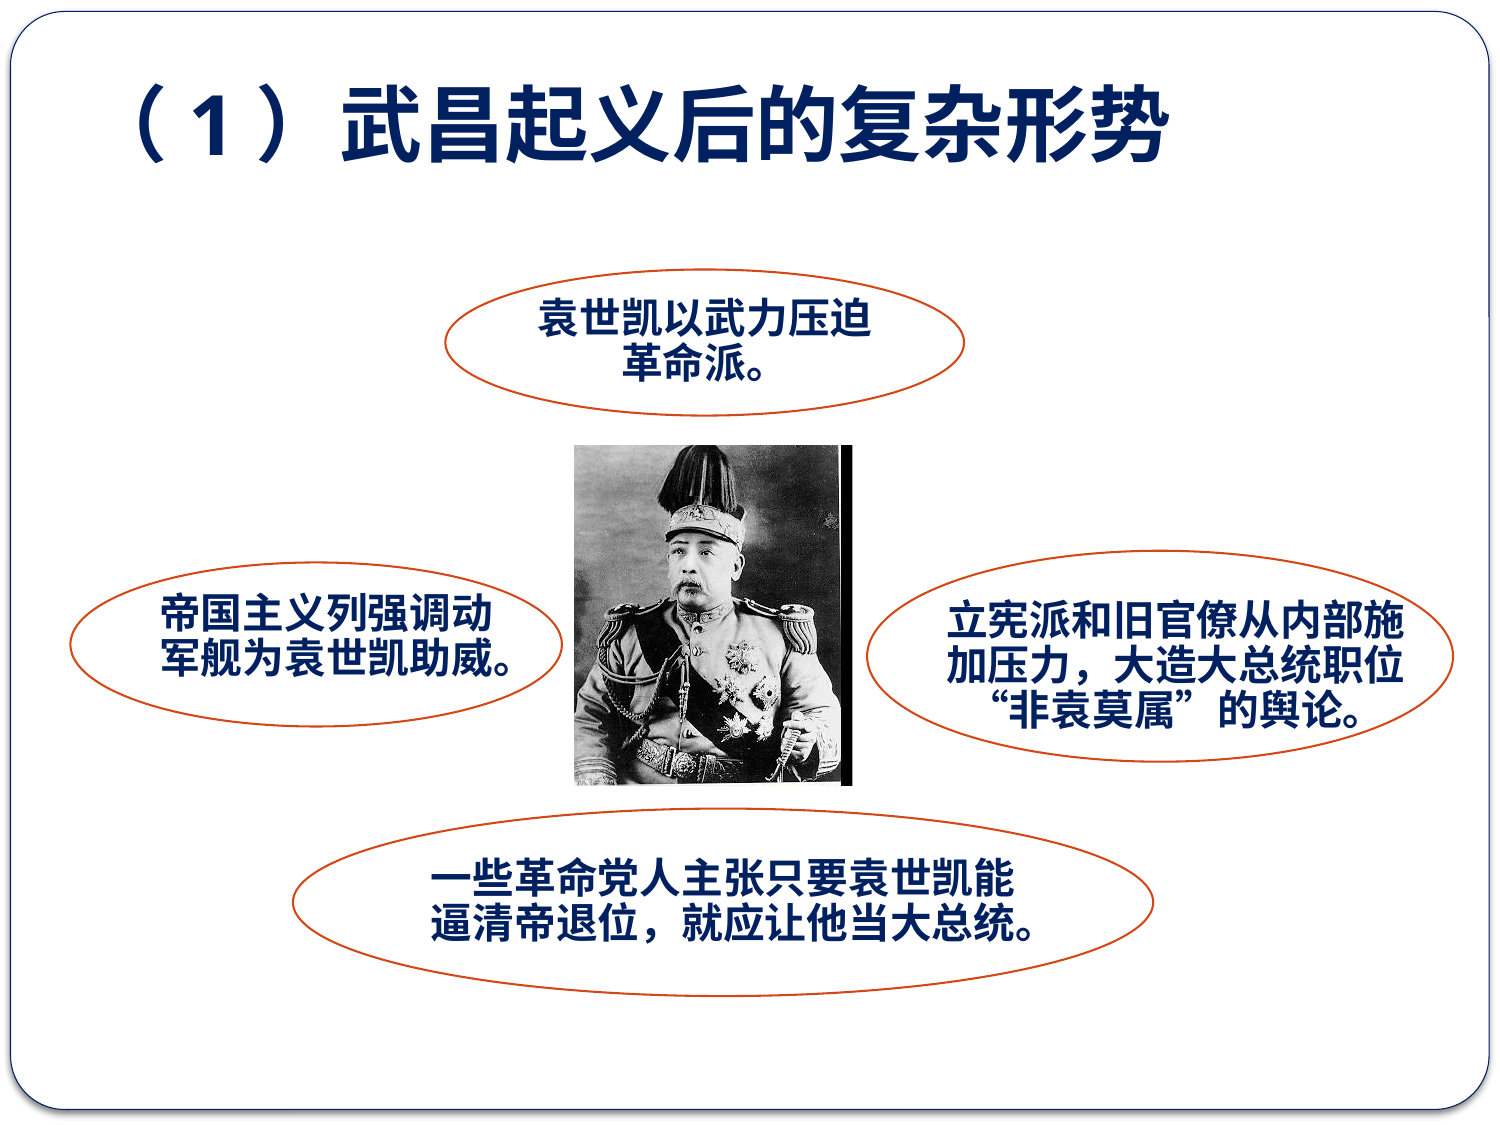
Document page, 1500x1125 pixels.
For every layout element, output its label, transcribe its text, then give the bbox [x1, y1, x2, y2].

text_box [292, 808, 1154, 997]
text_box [70, 550, 563, 727]
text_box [445, 269, 965, 416]
title （1）武昌起义后的复杂形势 [70, 45, 1425, 188]
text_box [866, 550, 1454, 762]
picture [573, 445, 853, 786]
